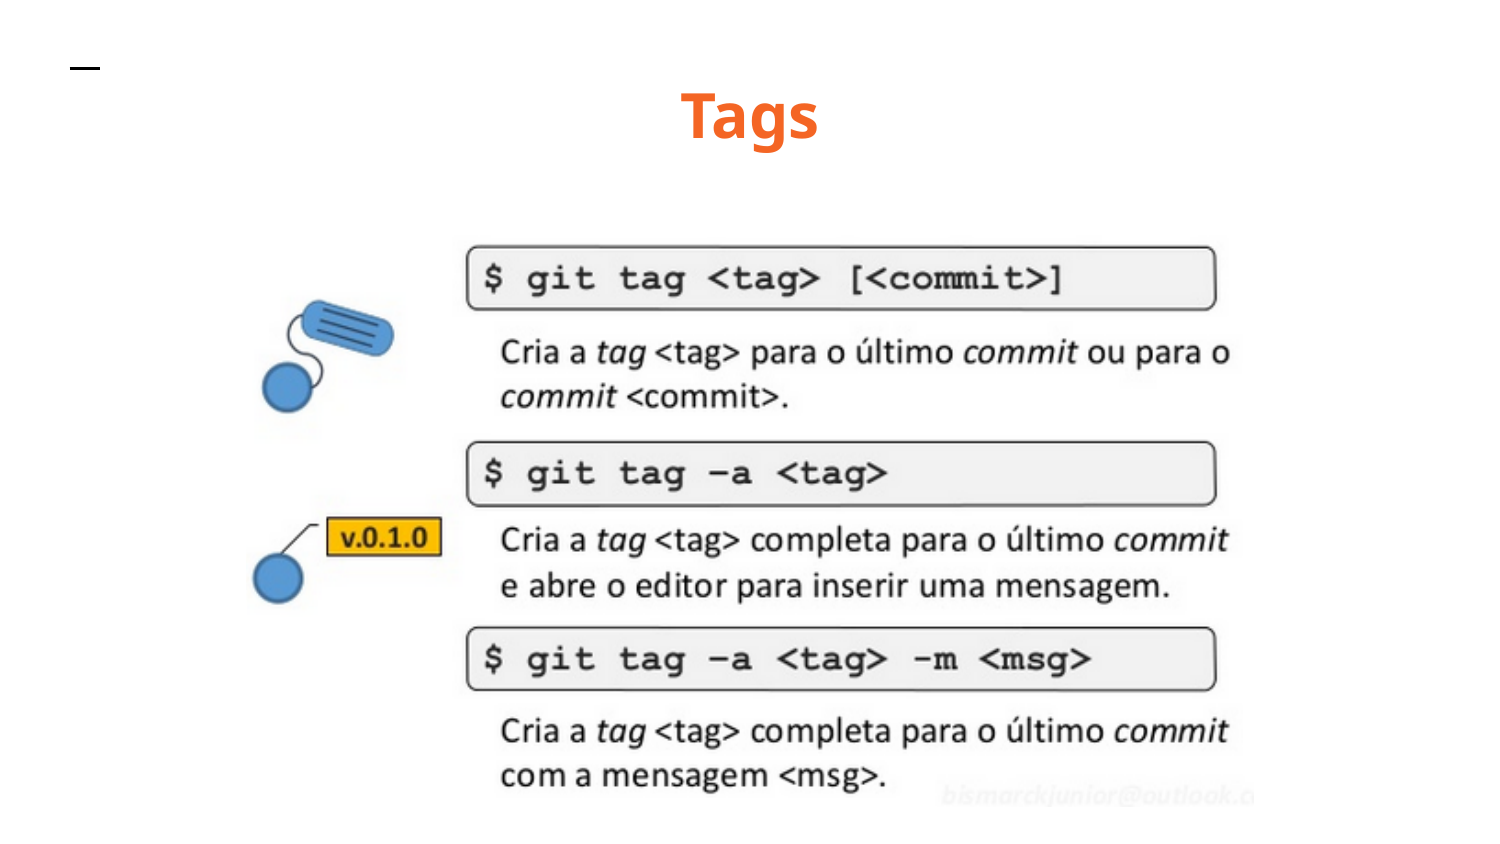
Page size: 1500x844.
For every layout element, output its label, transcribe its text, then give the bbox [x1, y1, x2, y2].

picture [245, 158, 1254, 808]
list Tags [46, 50, 1454, 174]
